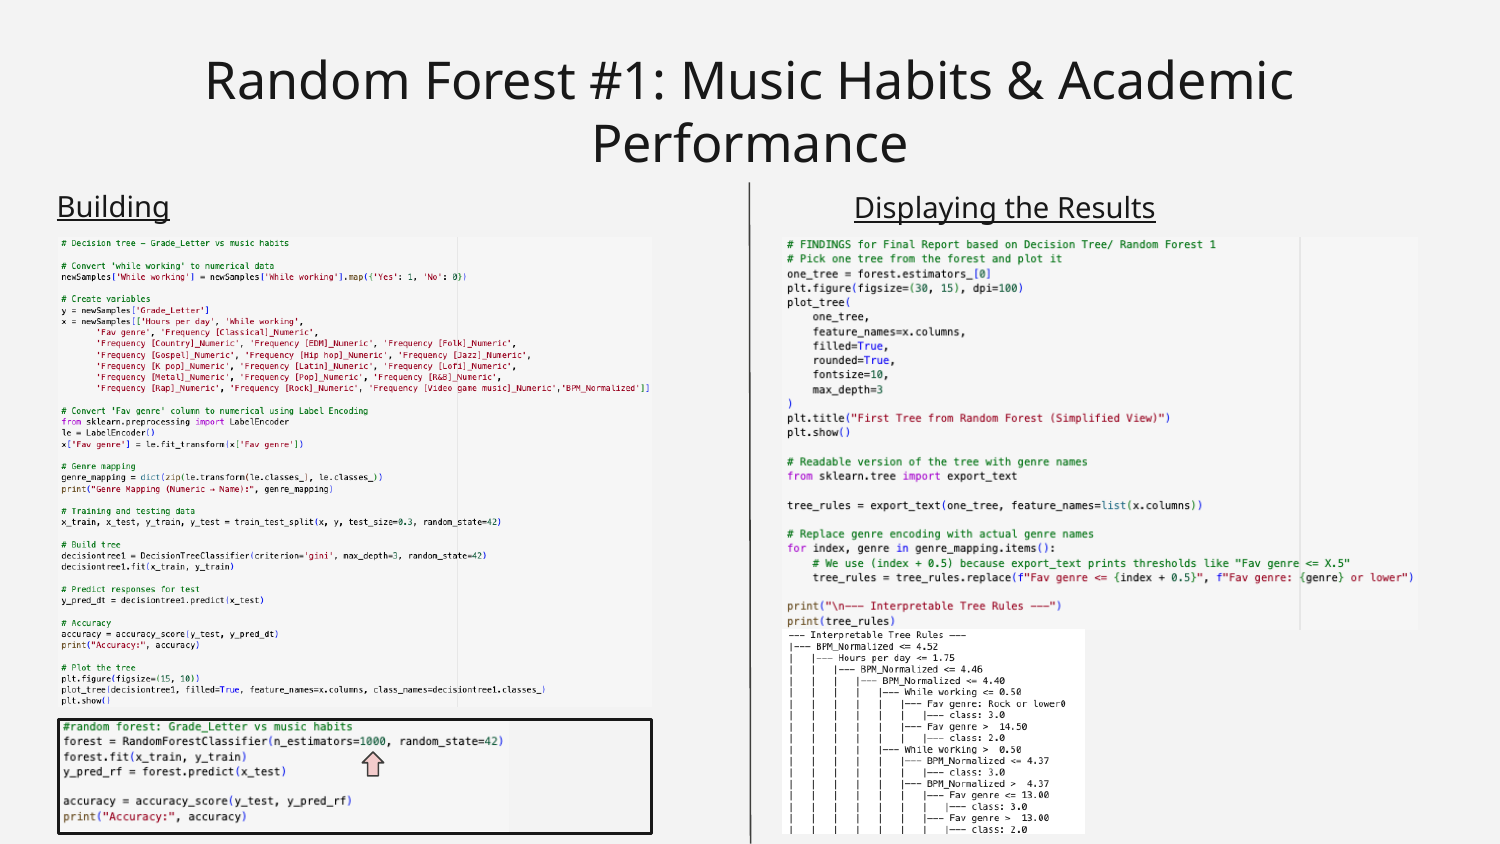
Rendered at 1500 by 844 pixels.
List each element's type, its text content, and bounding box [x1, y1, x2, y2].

text_box Building [41, 172, 216, 207]
title Random Forest #1: Music Habits & Academic Performance [118, 32, 1382, 127]
picture [782, 237, 1418, 834]
text_box [508, 719, 652, 834]
text_box Displaying the Results [838, 174, 1176, 208]
picture [58, 237, 652, 707]
picture [58, 721, 510, 834]
